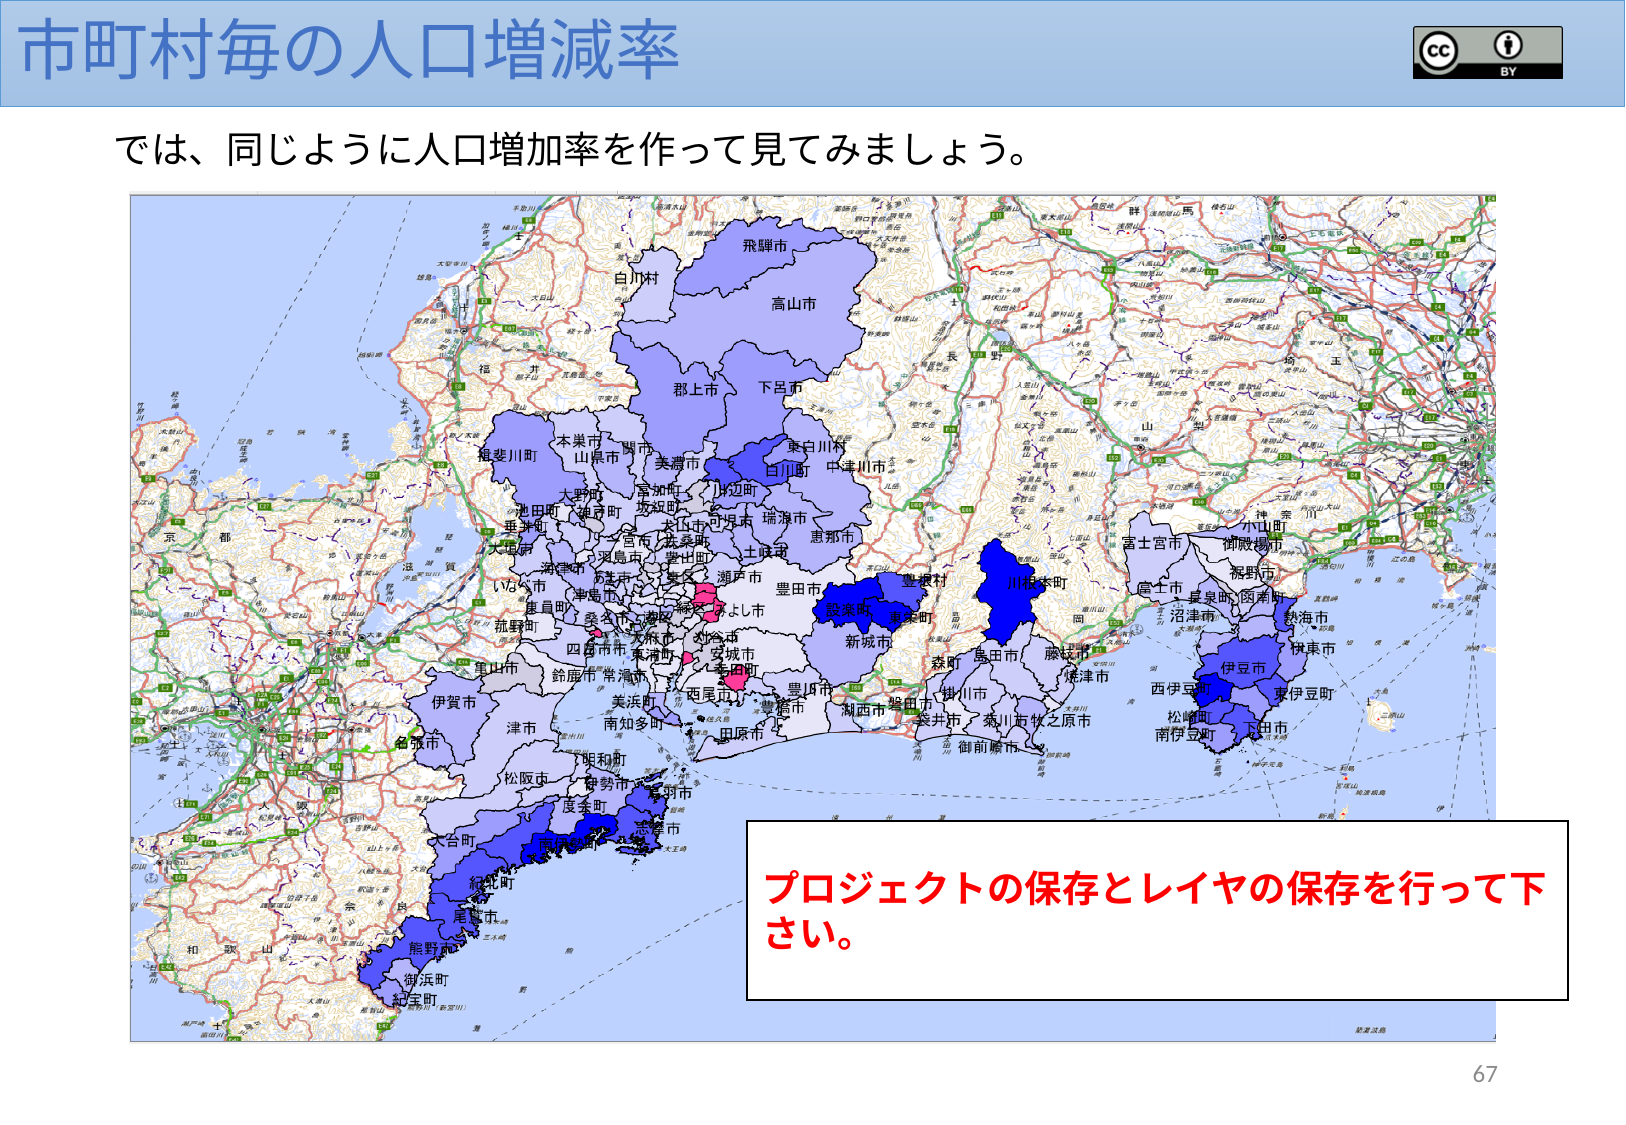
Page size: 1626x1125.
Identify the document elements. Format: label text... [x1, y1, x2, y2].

picture [129, 191, 1496, 1044]
text_box プロジェクトの保存とレイヤの保存を行って下さい。 [1496, 820, 1569, 1001]
text_box では、同じように人口増加率を作って見てみましょう。 [98, 118, 1608, 179]
slide_number 67 [1147, 1042, 1514, 1103]
picture [1413, 26, 1563, 80]
title 市町村毎の人口増減率 [0, 0, 1625, 107]
